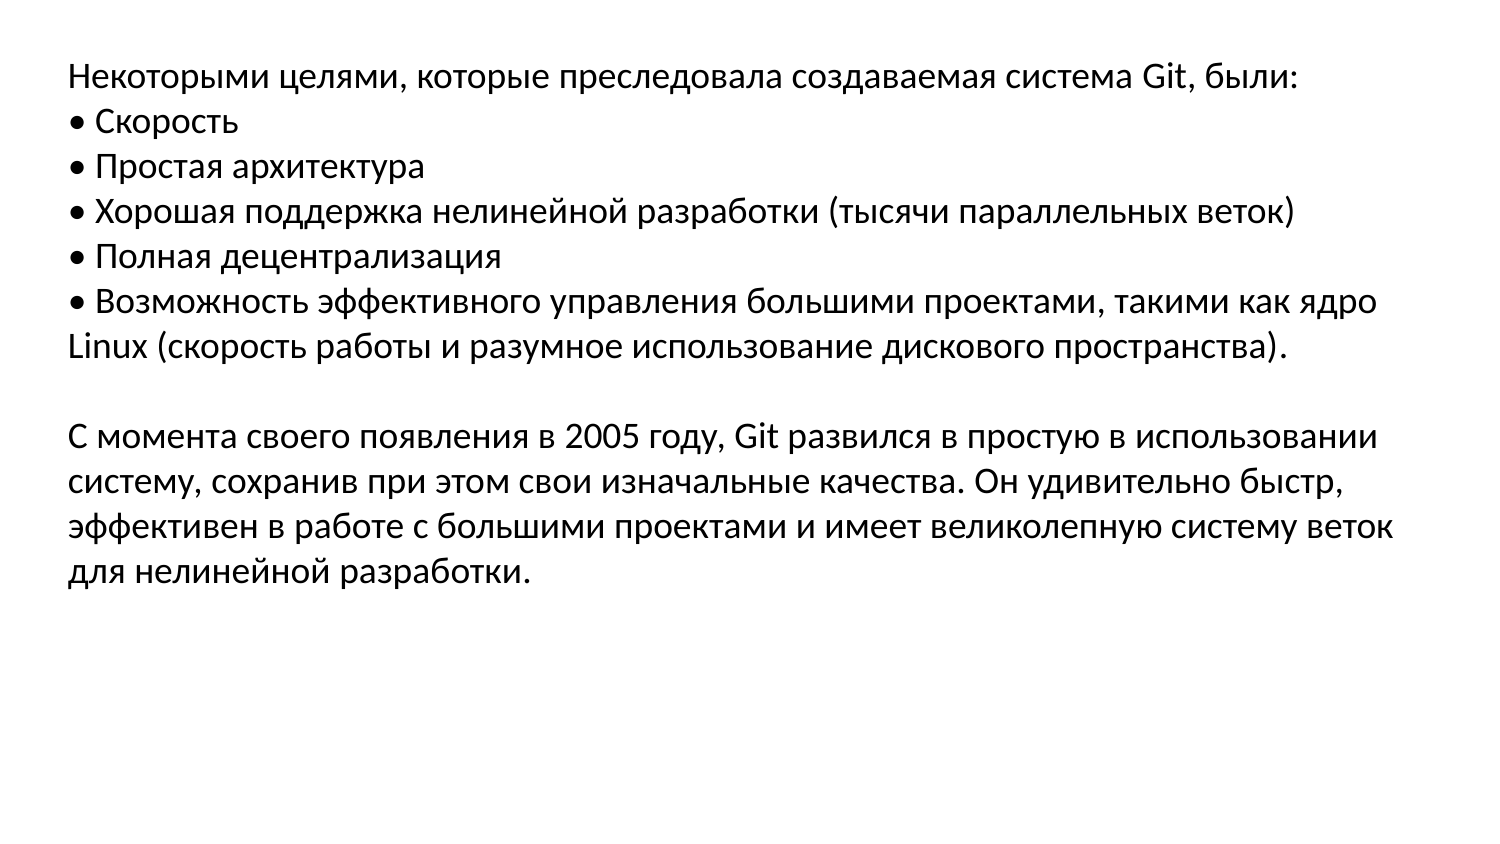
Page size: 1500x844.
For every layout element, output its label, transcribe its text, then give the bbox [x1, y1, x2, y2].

text_box Некоторыми целями, которые преследовала создаваемая система Git, были: • Скорость • Простая архитектура • Хорошая поддержка нелинейной разработки (тысячи параллельных веток) • Полная децентрализация • Возможность эффективного управления большими проектами, такими как ядро Linux (скорость работы и разумное использование дискового пространства). С момента своего появления в 2005 году, Git развился в простую в использовании систему, сохранив при этом свои изначальные качества. Он удивительно быстр, эффективен в работе с большими проектами и имеет великолепную систему веток для нелинейной разработки. [53, 43, 1447, 599]
